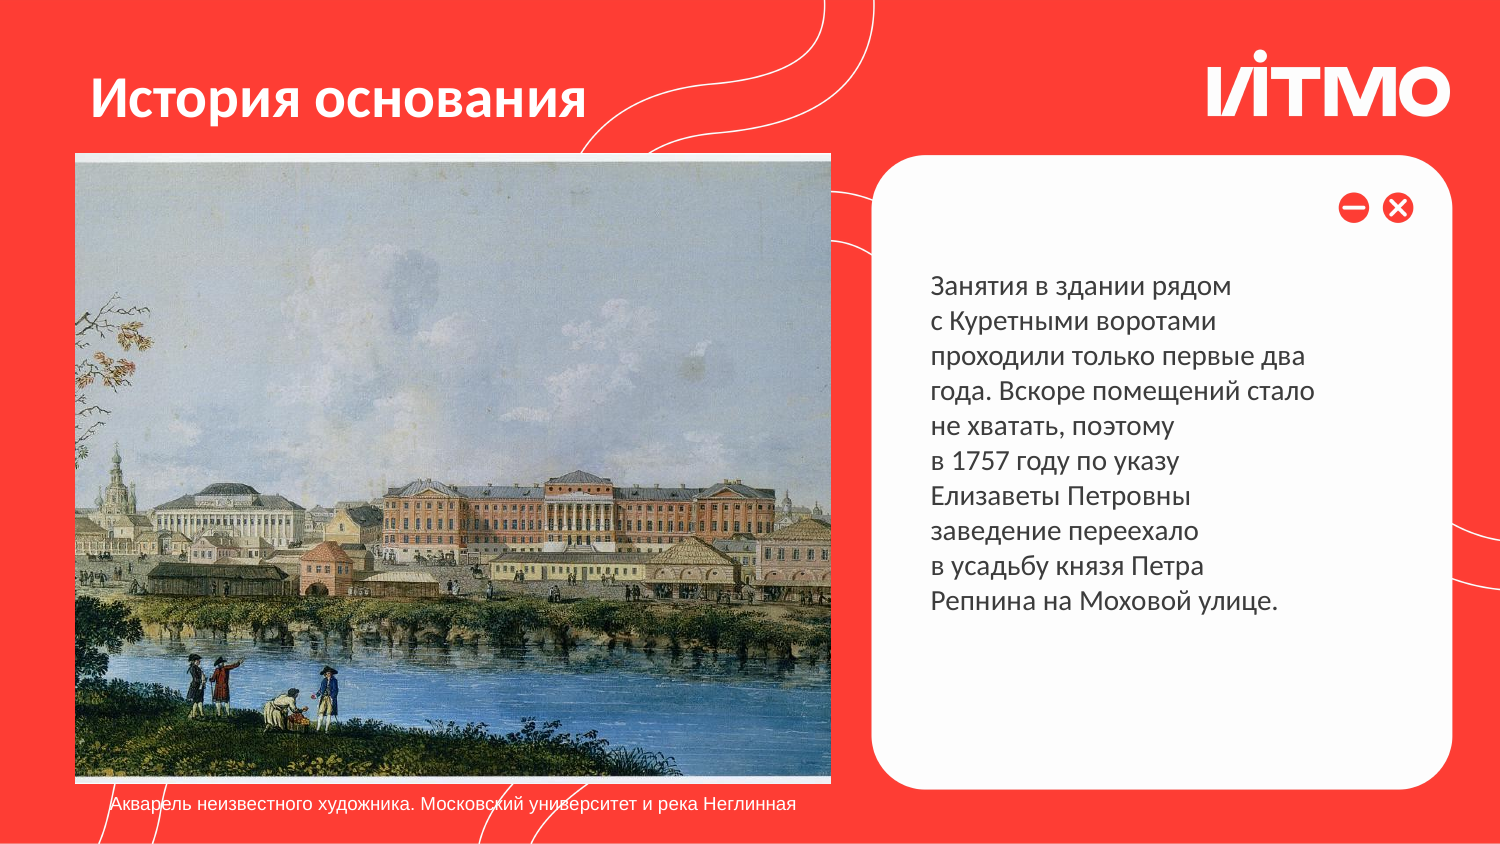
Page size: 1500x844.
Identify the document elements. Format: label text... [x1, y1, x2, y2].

text_box Акварель неизвестного художника. Московский университет и река Неглинная [27, 784, 878, 822]
list Занятия в здании рядом с Куретными воротами проходили только первые два года. Вскоре помещений стало не хватать, поэтому в 1757 году по указу Елизаветы Петровны заведение переехало в усадьбу князя Петра Репнина на Моховой улице. [915, 258, 1332, 821]
picture [0, 0, 1500, 844]
title История основания [75, 50, 1195, 137]
